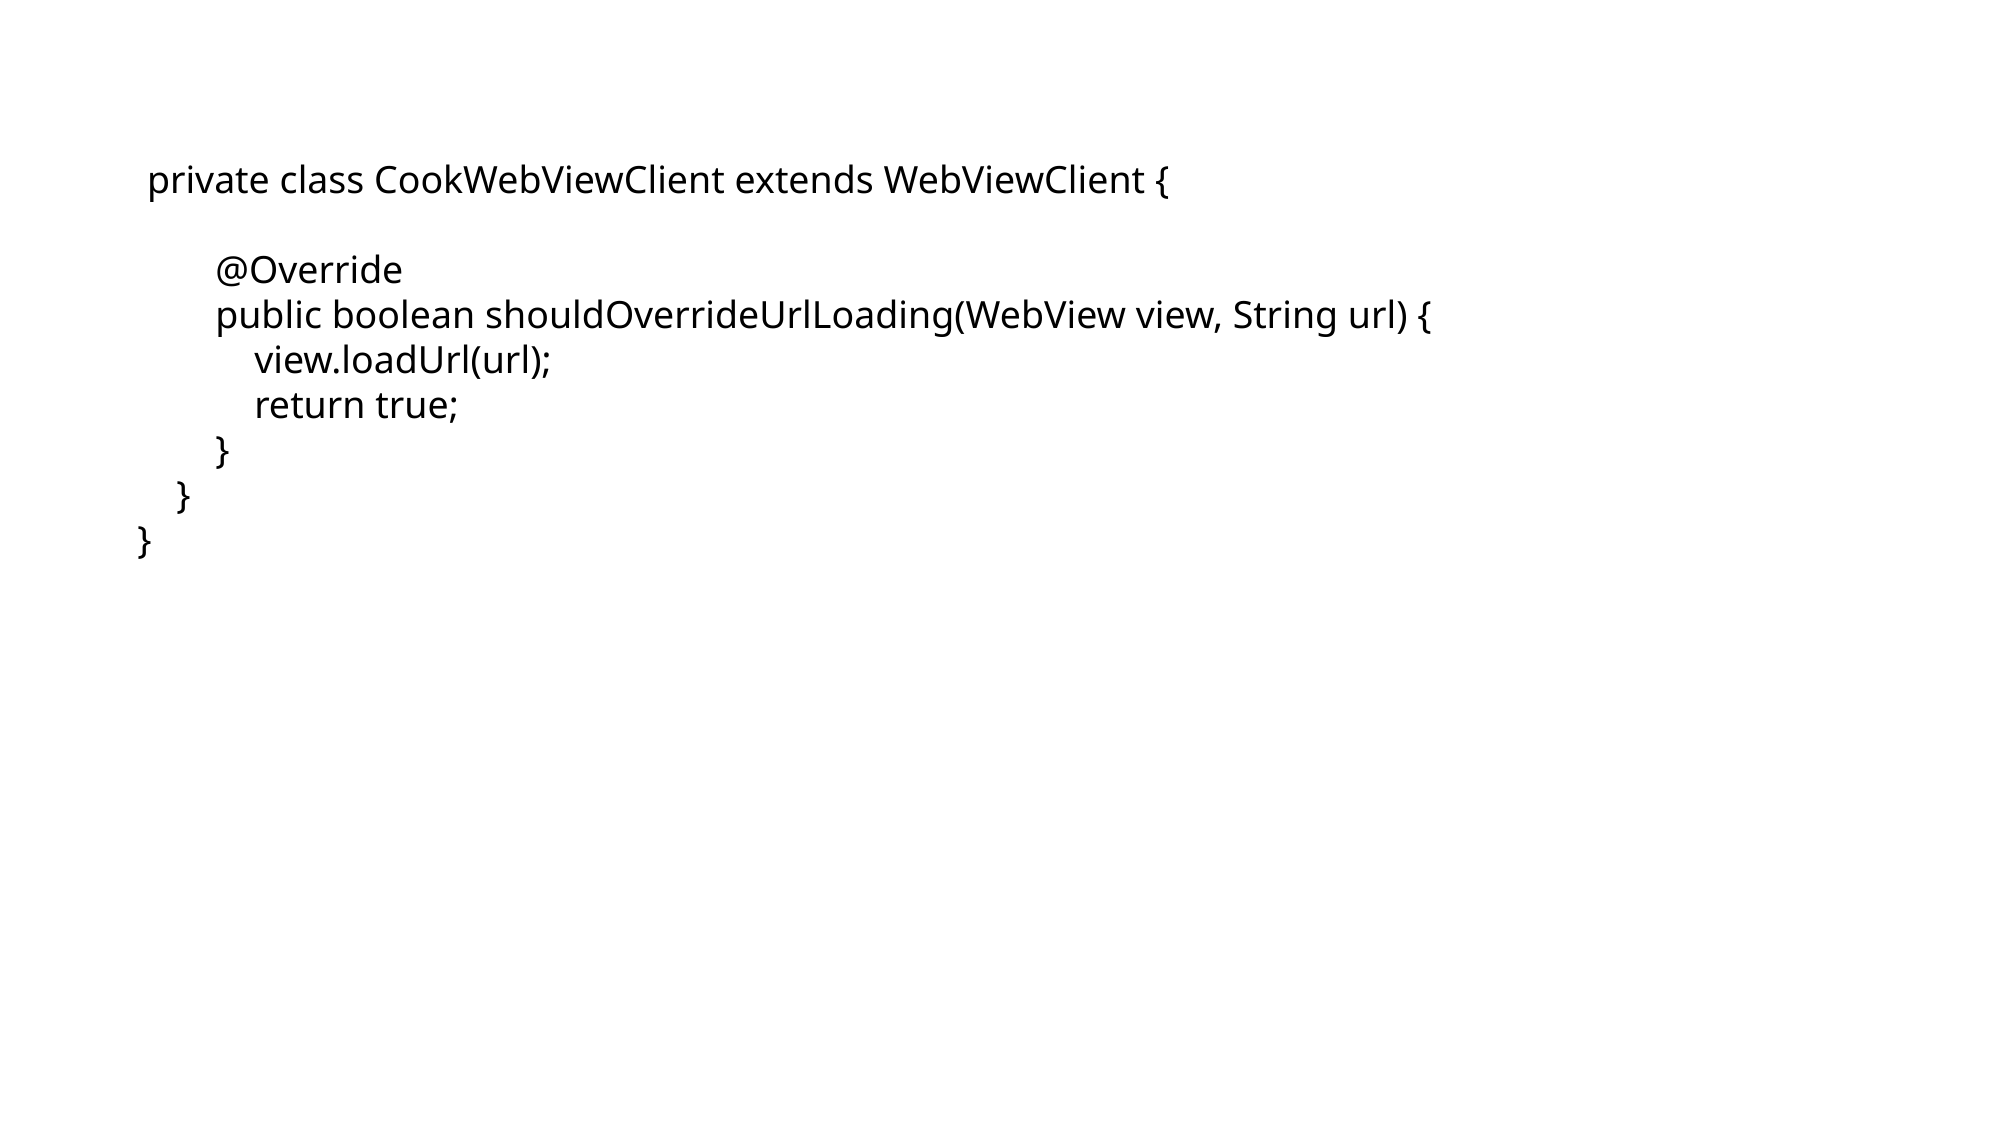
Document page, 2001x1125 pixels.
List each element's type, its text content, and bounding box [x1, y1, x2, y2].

text_box private class CookWebViewClient extends WebViewClient { @Override public boolean shouldOverrideUrlLoading(WebView view, String url) { view.loadUrl(url); return true; } } } [122, 149, 1838, 569]
